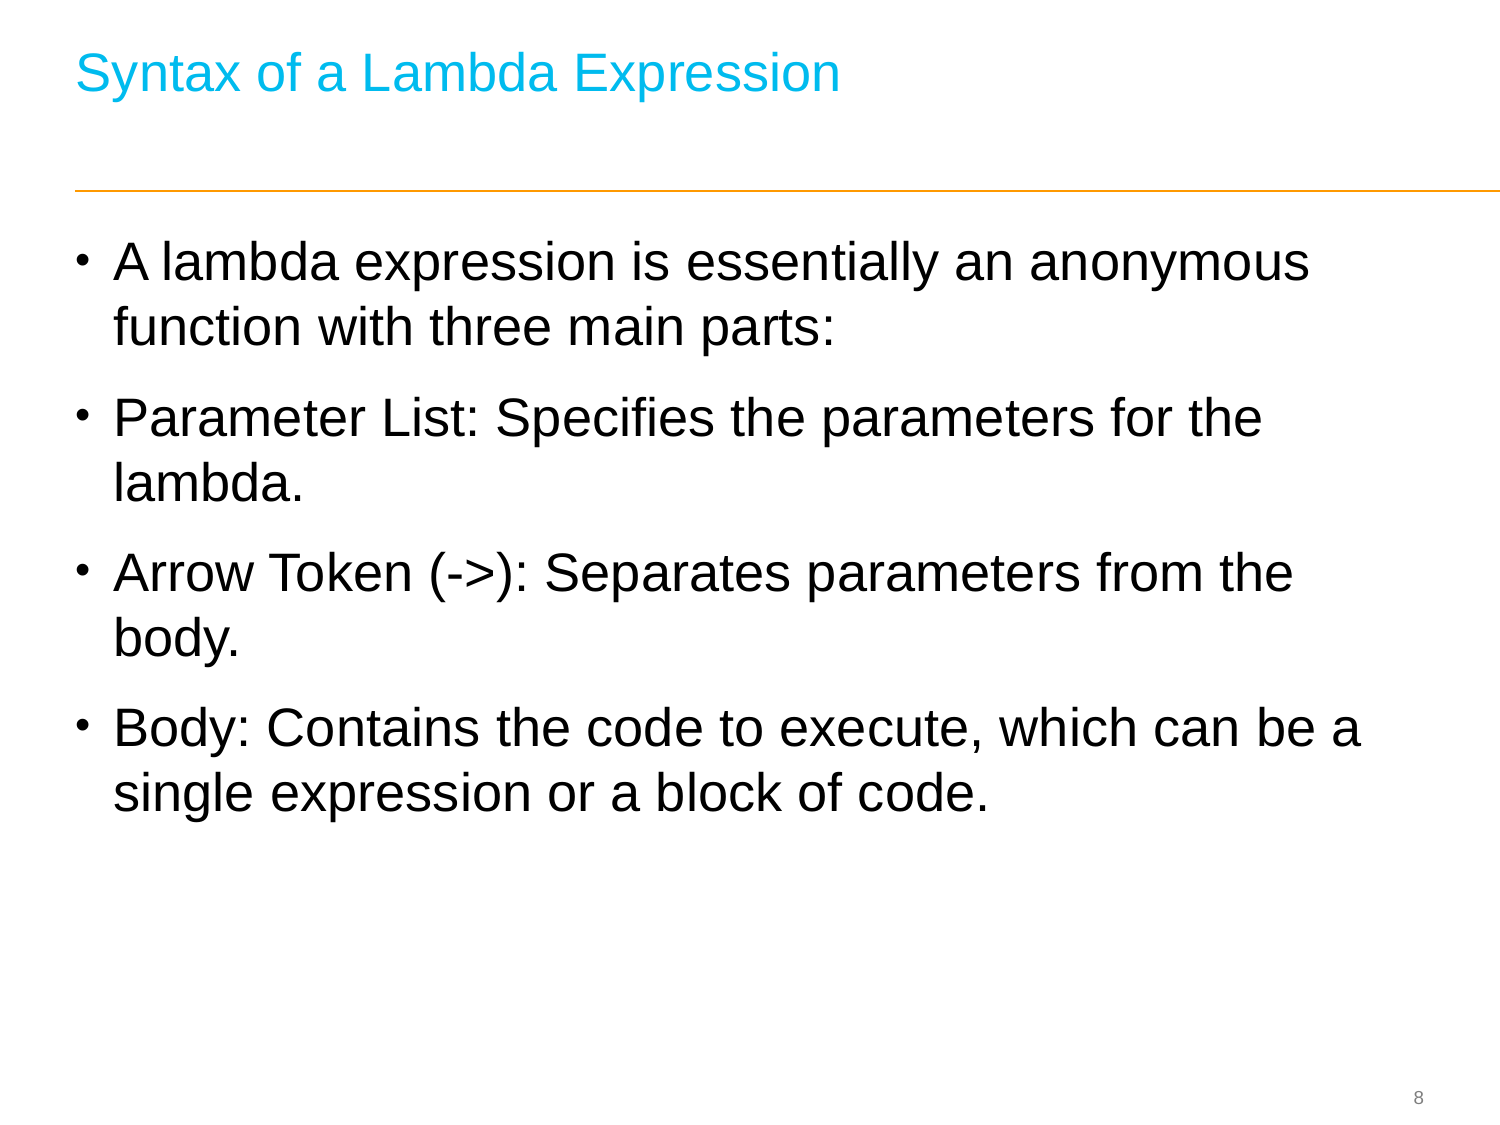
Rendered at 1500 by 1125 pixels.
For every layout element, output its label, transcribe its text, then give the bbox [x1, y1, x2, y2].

title Syntax of a Lambda Expression [75, 27, 1422, 157]
list A lambda expression is essentially an anonymous function with three main parts: Parameter List: Specifies the parameters for the lambda. Arrow Token (->): Separates parameters from the body. Body: Contains the code to execute, which can be a single expression or a block of code. [75, 226, 1425, 1018]
